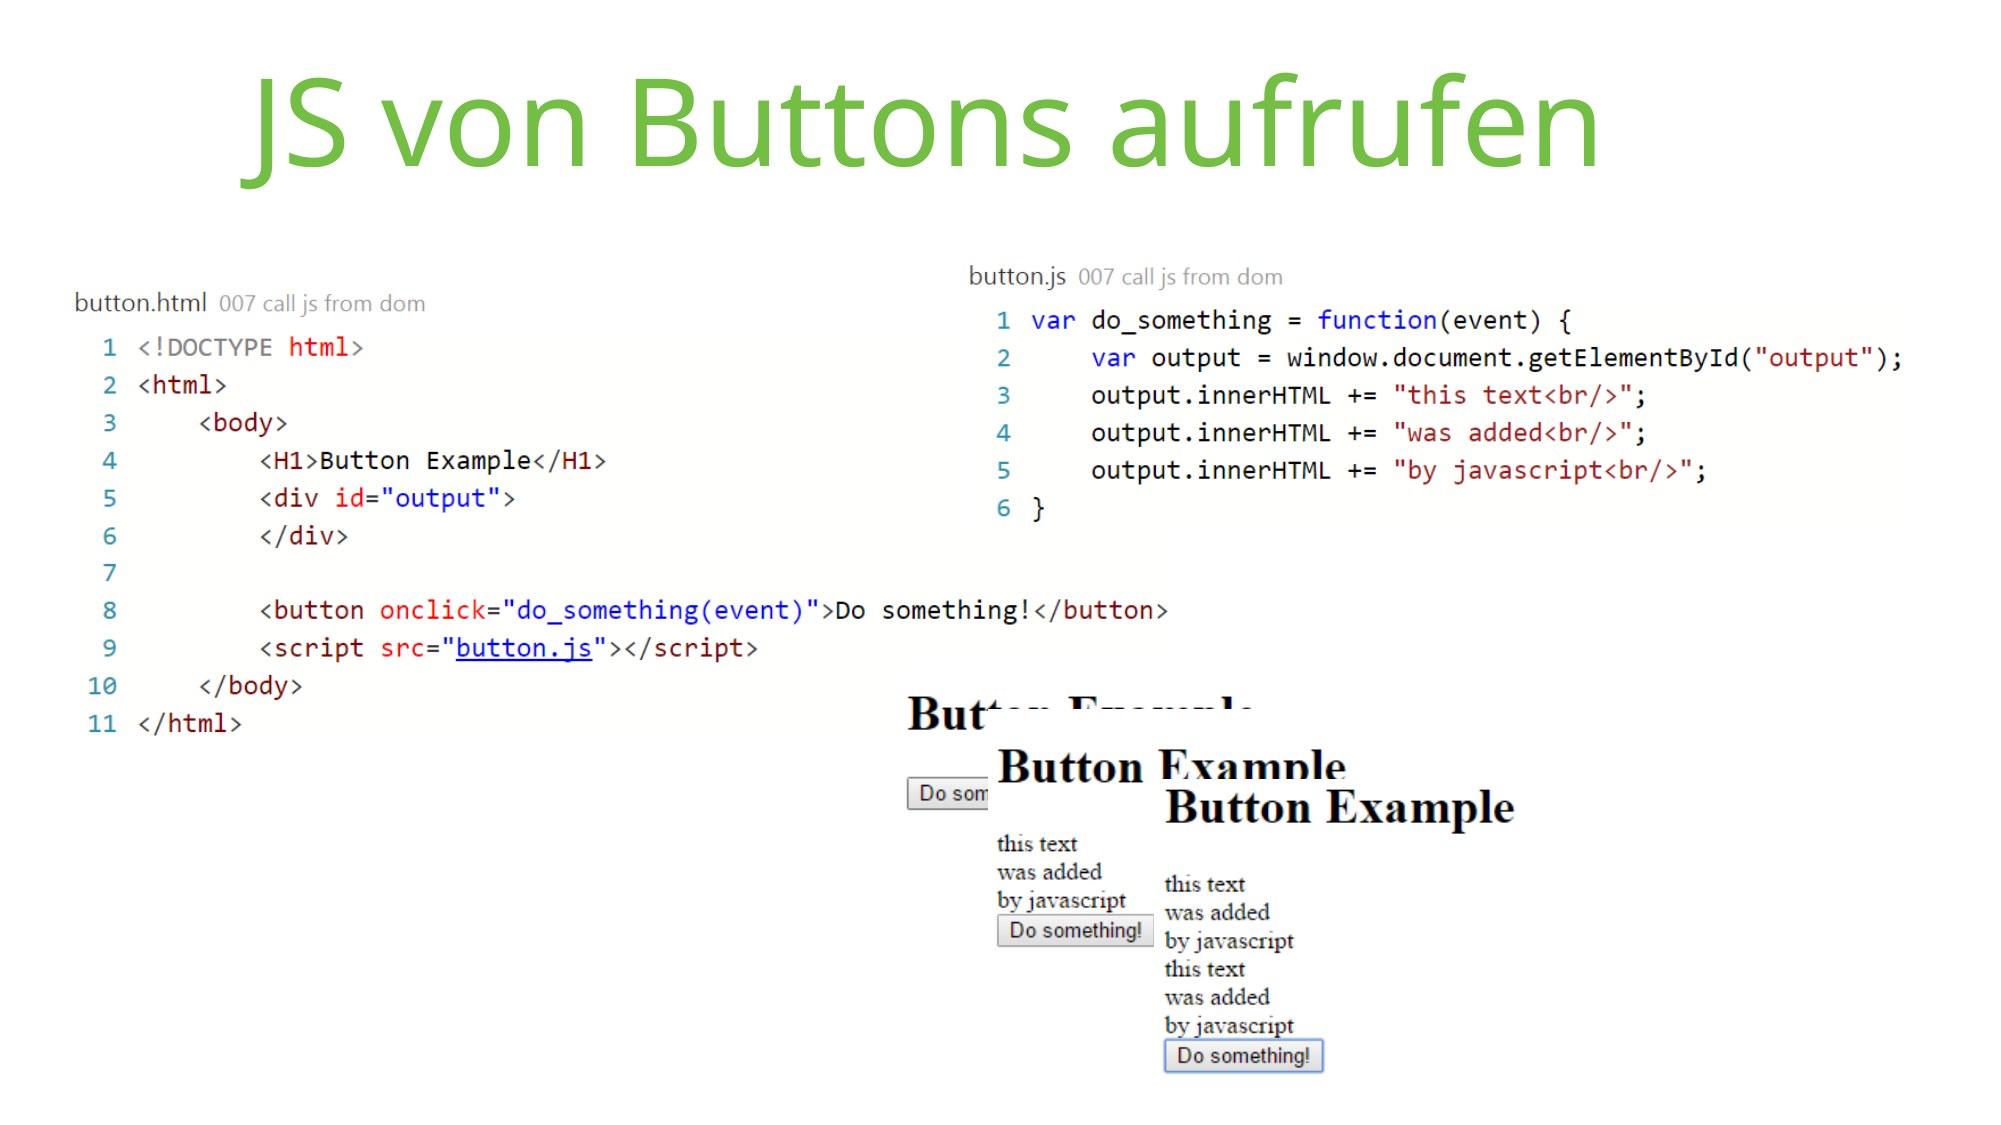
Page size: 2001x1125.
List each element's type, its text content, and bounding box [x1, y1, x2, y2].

picture [60, 255, 1907, 1093]
title JS von Buttons aufrufen [250, 42, 1945, 192]
